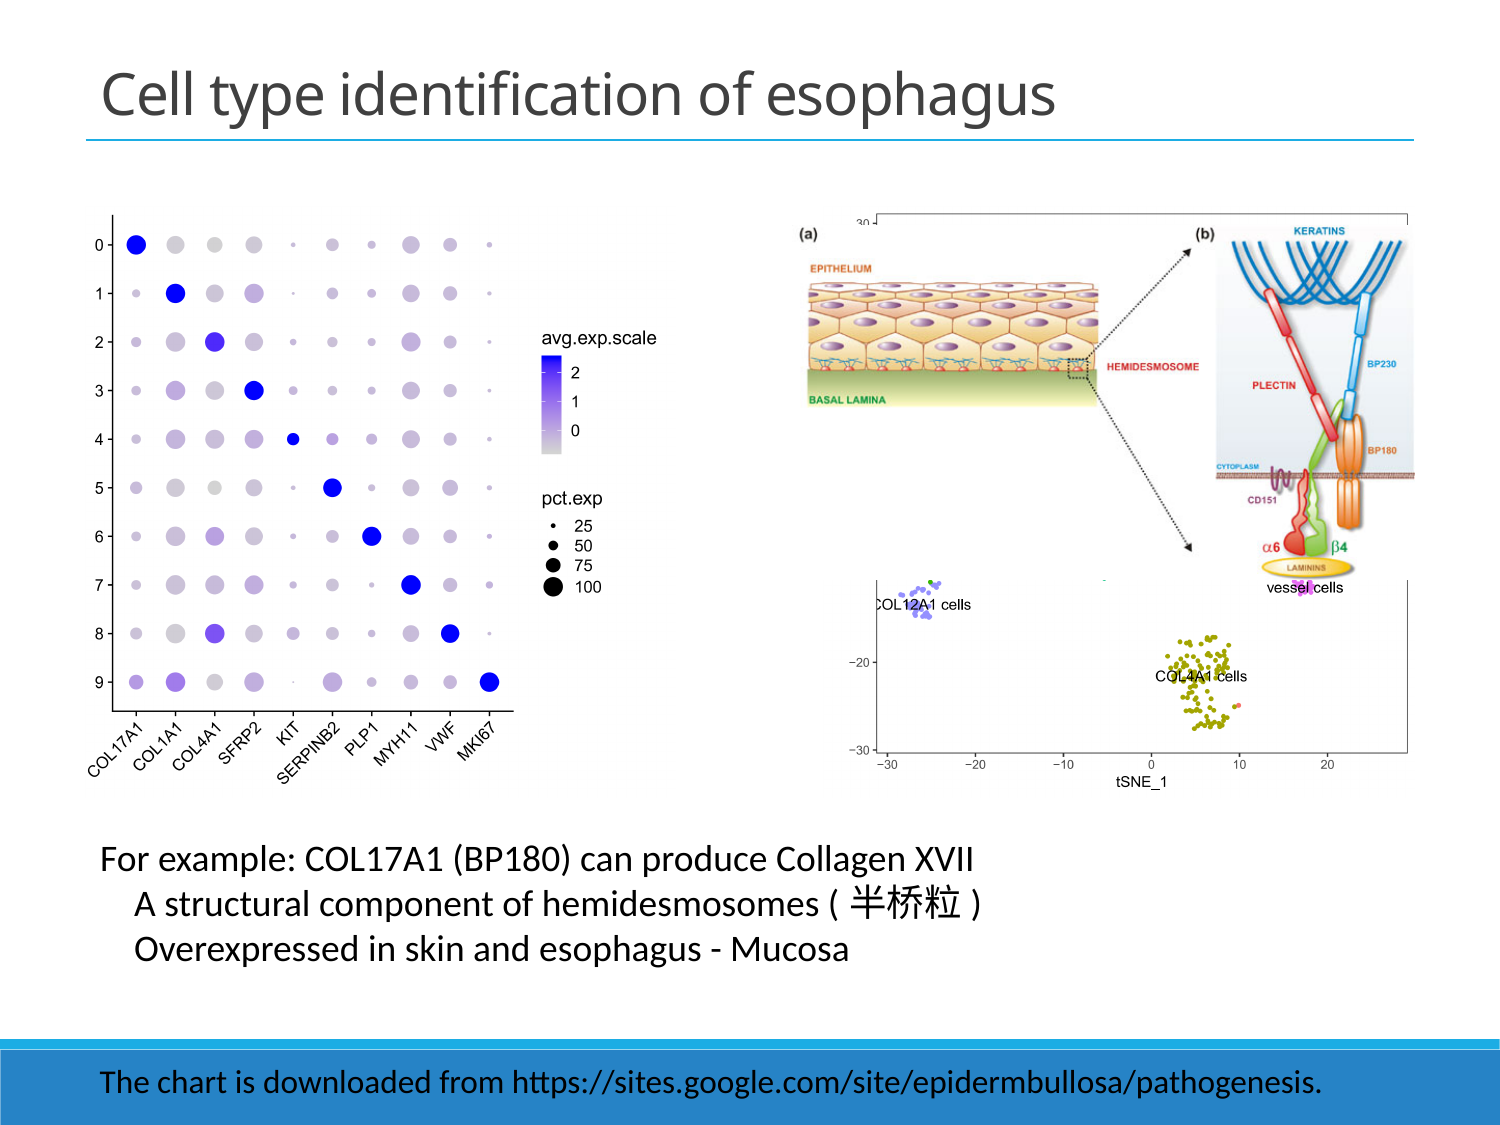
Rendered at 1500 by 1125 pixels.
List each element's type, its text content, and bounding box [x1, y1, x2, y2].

title Cell type identification of esophagus [85, 58, 1415, 135]
text_box For example: COL17A1 (BP180) can produce Collagen XVII A structural component of hemidesmosomes (半桥粒) Overexpressed in skin and esophagus - Mucosa [85, 826, 1279, 977]
text_box The chart is downloaded from https://sites.google.com/site/epidermbullosa/pathogenesis. [84, 1053, 1447, 1108]
picture [84, 206, 677, 798]
picture [792, 206, 1415, 798]
